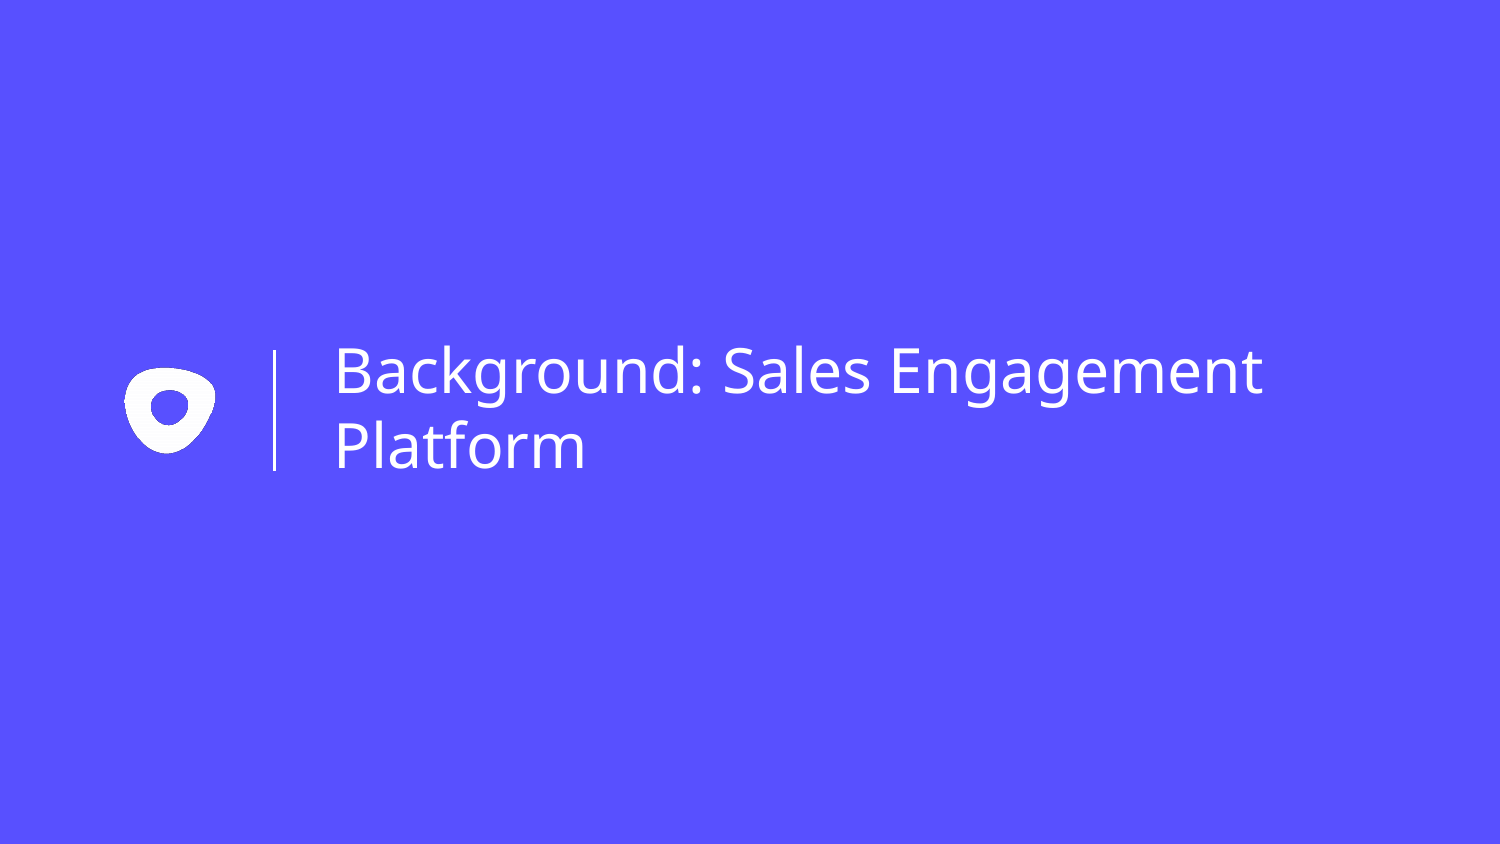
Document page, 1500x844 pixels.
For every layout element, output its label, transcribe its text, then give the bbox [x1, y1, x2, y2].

title Background: Sales Engagement Platform [318, 329, 1411, 483]
picture [97, 350, 230, 461]
